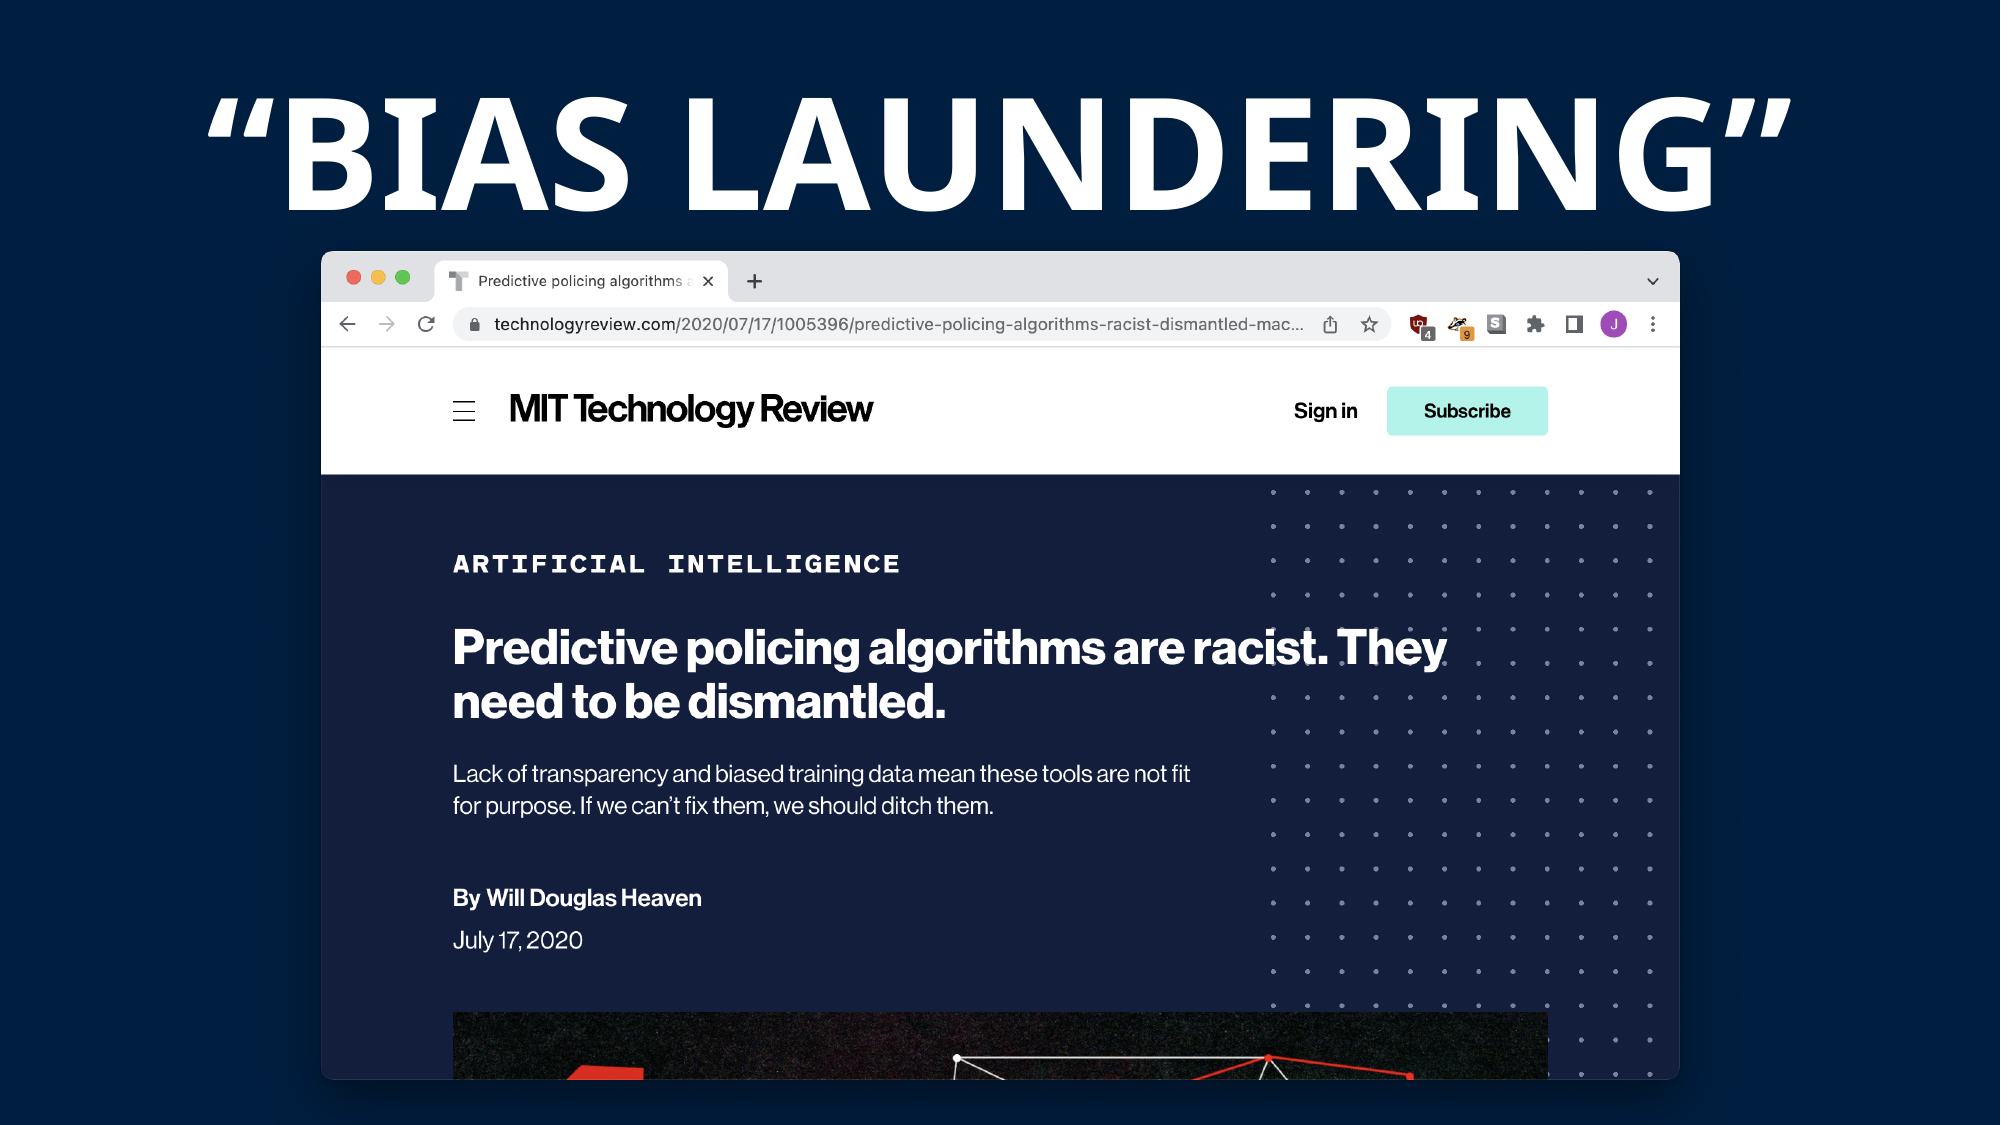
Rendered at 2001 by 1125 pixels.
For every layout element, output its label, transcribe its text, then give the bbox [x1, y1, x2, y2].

picture [252, 204, 1748, 1125]
title “Bias laundering” [0, 33, 2000, 252]
